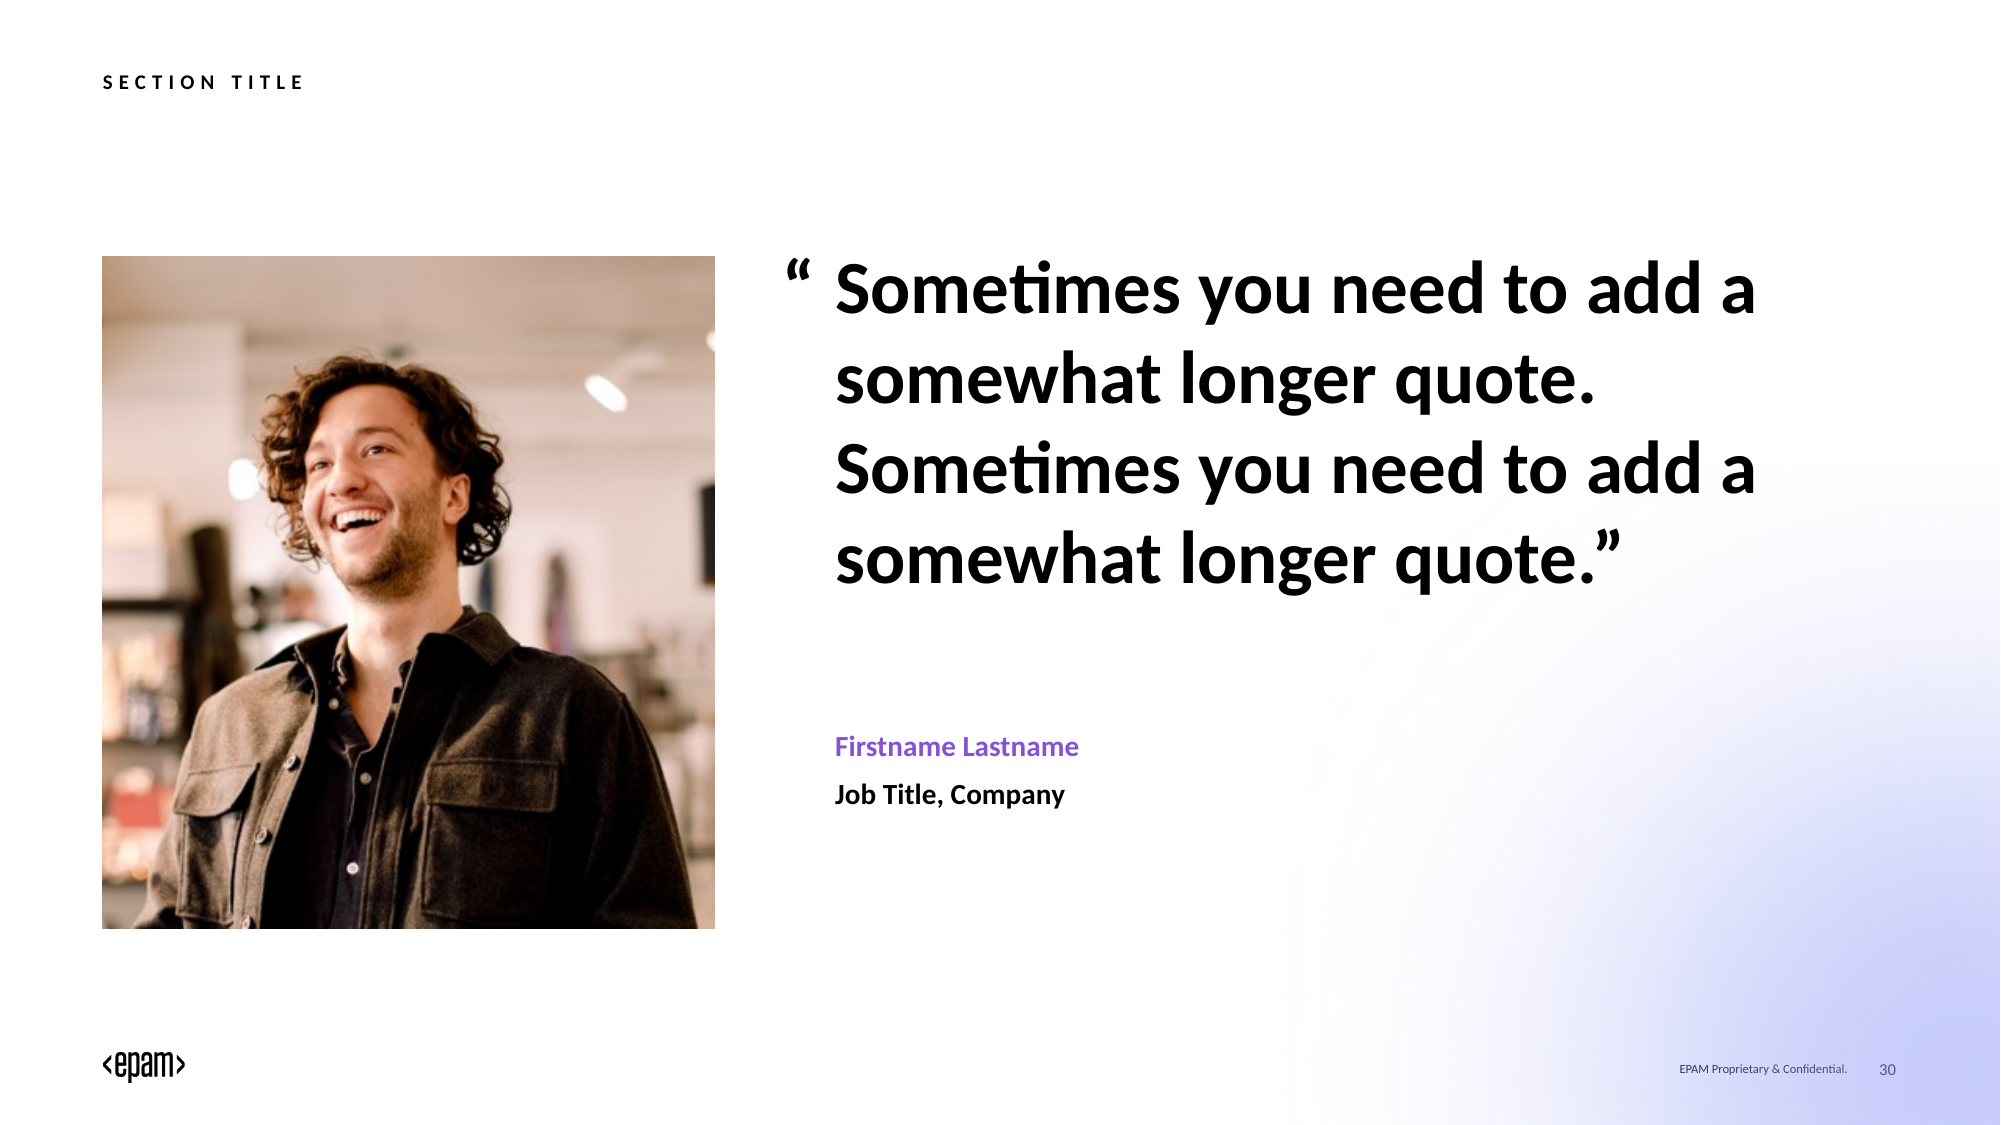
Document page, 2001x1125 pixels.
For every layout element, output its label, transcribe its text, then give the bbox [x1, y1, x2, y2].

list Firstname Lastname Job Title, Company [835, 727, 1263, 811]
picture [1263, 462, 2000, 1125]
picture [102, 256, 715, 929]
title Sometimes you need to add a somewhat longer quote. Sometimes you need to add a somewhat longer quote.” [835, 238, 1894, 603]
list SECTION TITLE [102, 68, 715, 106]
